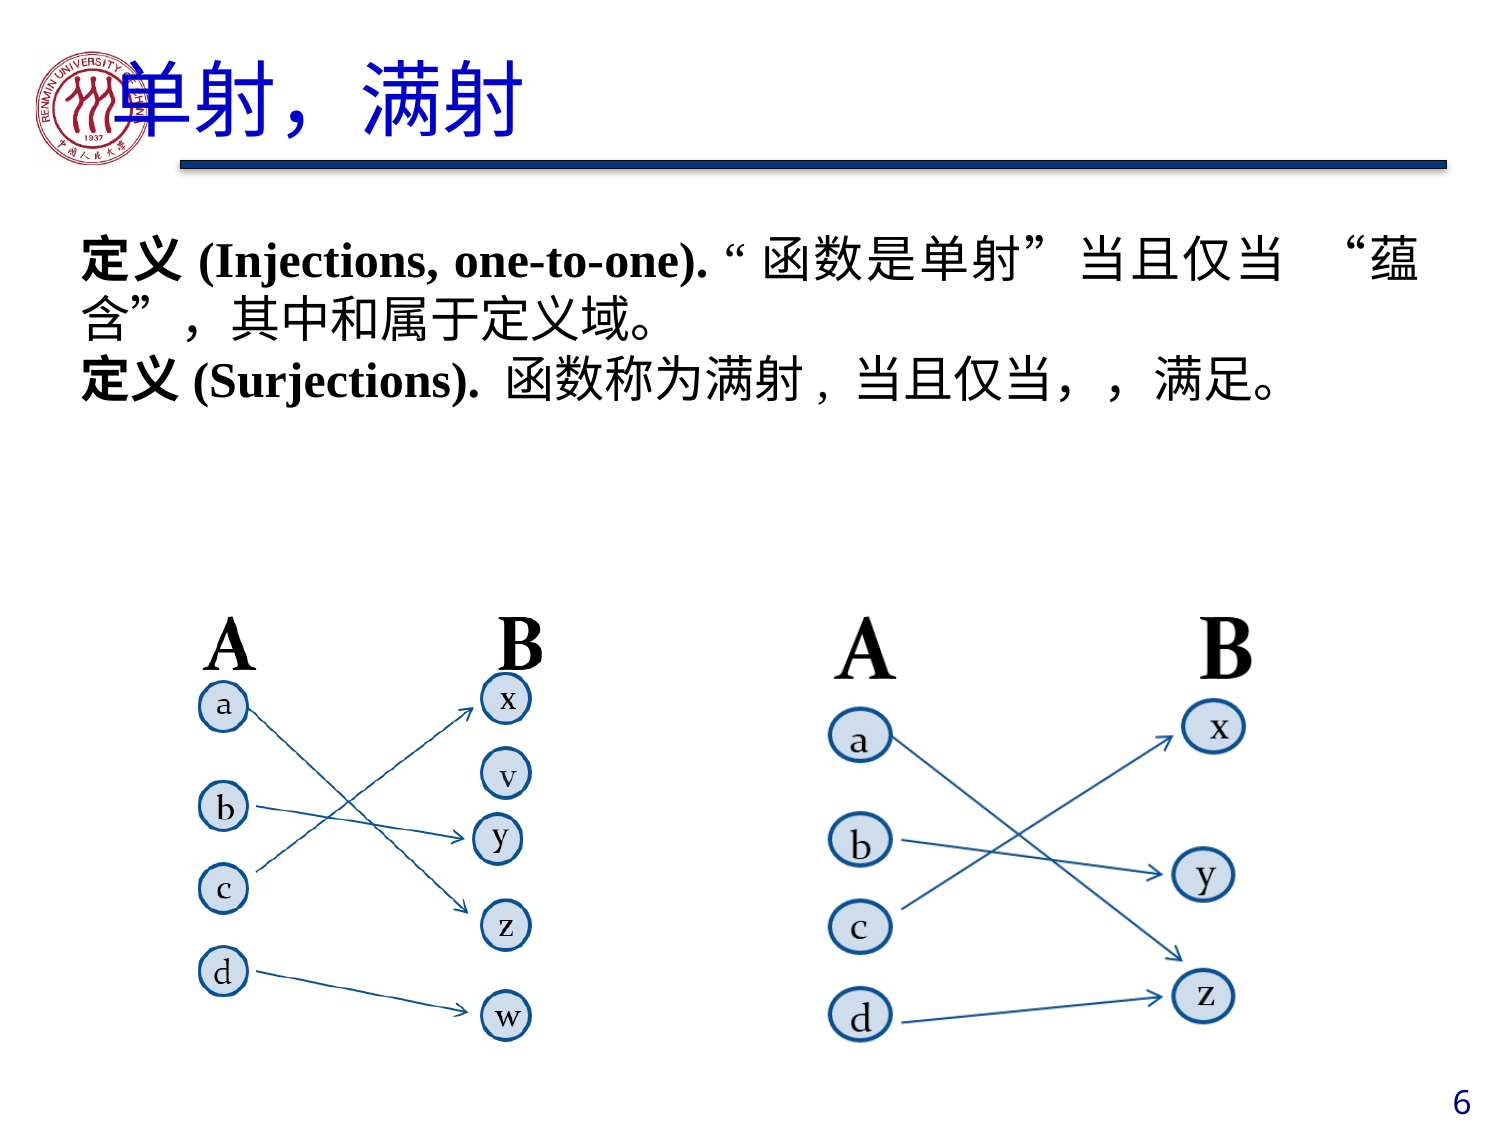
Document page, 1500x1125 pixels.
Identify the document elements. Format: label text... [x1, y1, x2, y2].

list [159, 573, 592, 1056]
title 单射，满射 [0, 0, 1500, 196]
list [808, 605, 1260, 1056]
